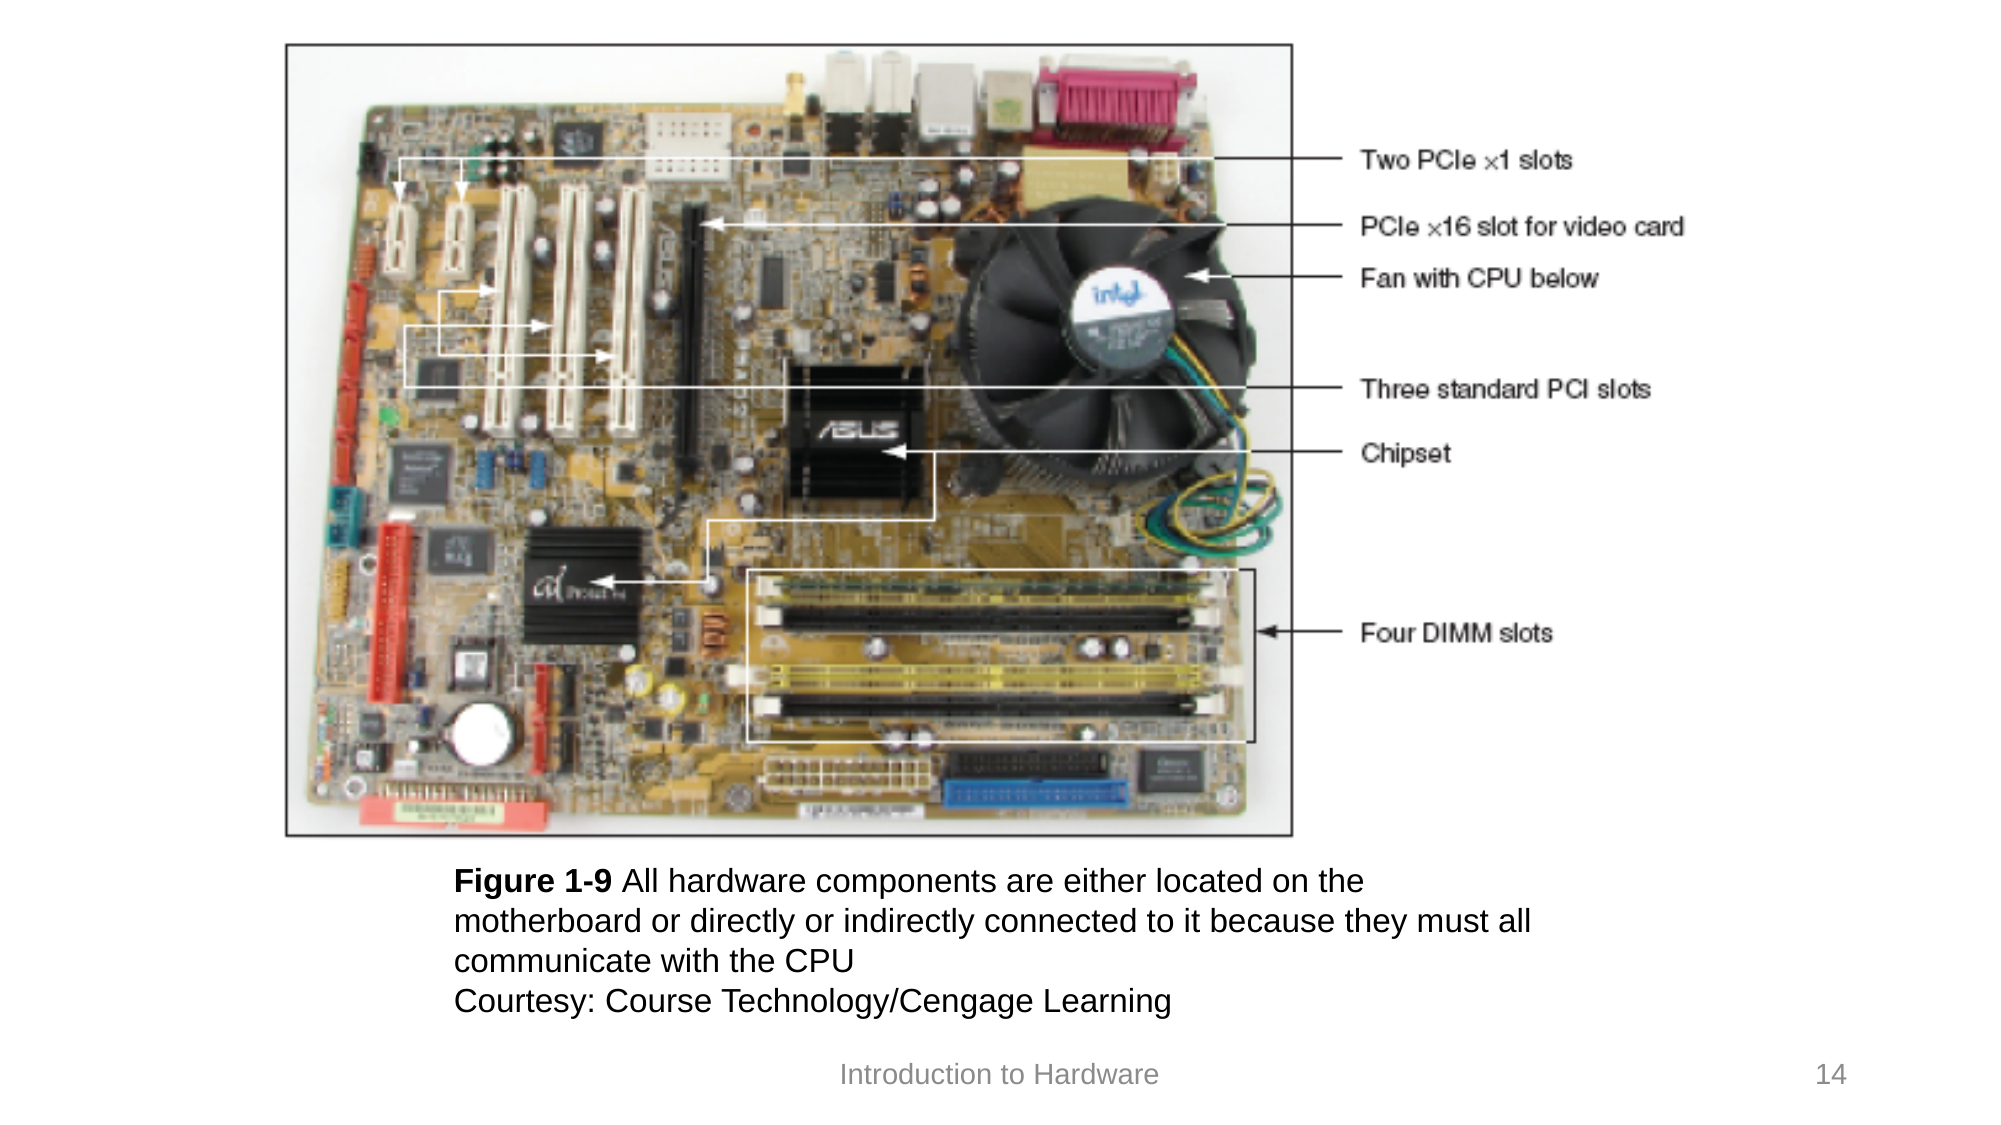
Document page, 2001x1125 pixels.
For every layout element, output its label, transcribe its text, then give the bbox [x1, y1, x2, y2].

picture [281, 37, 1698, 850]
footer Introduction to Hardware [662, 1042, 1338, 1103]
slide_number 14 [1412, 1042, 1863, 1103]
text_box Figure 1-9 All hardware components are either located on the motherboard or directly or indirectly connected to it because they must all communicate with the CPU Courtesy: Course Technology/Cengage Learning [424, 852, 1563, 1027]
